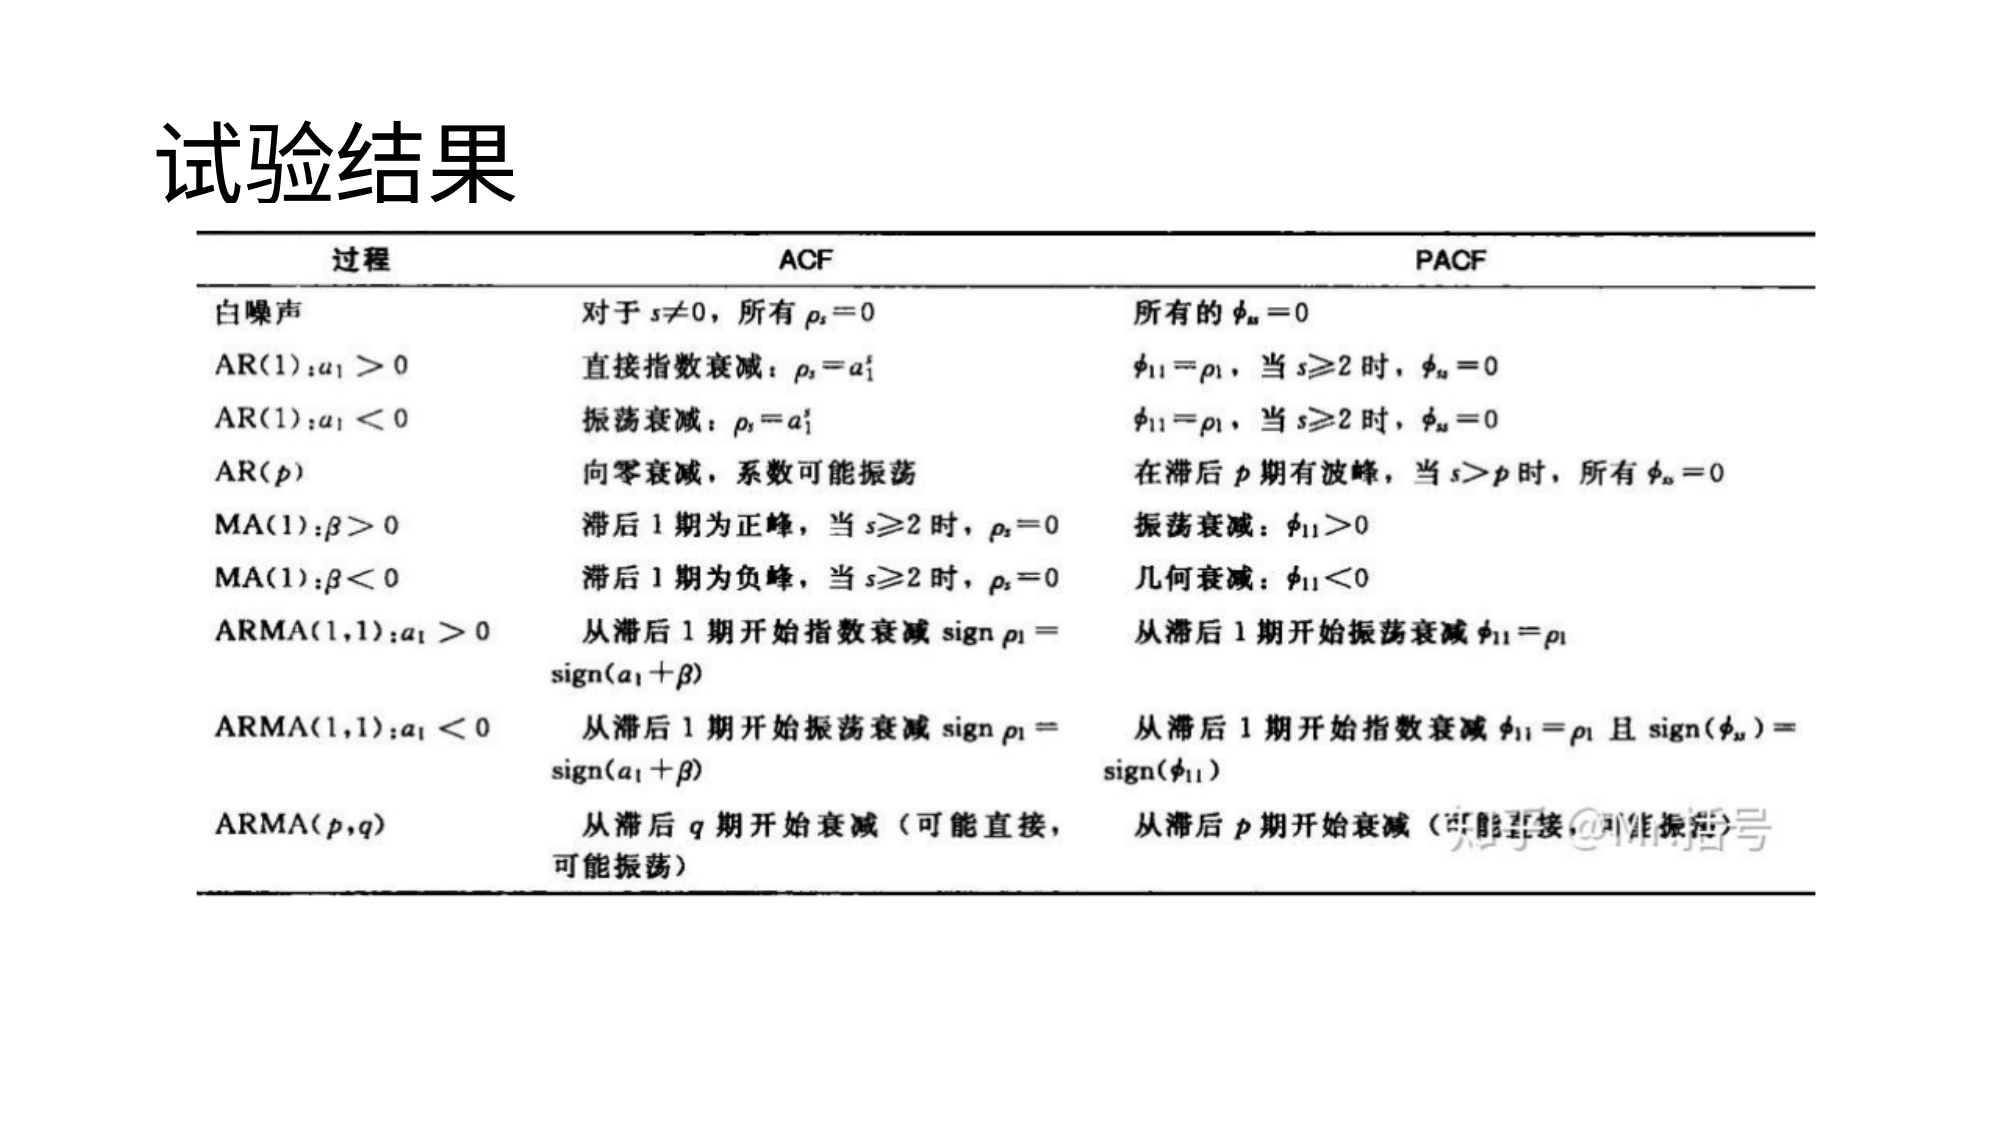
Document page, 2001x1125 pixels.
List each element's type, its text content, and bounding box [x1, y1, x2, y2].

title 试验结果 [137, 59, 1863, 278]
picture [175, 203, 1825, 922]
